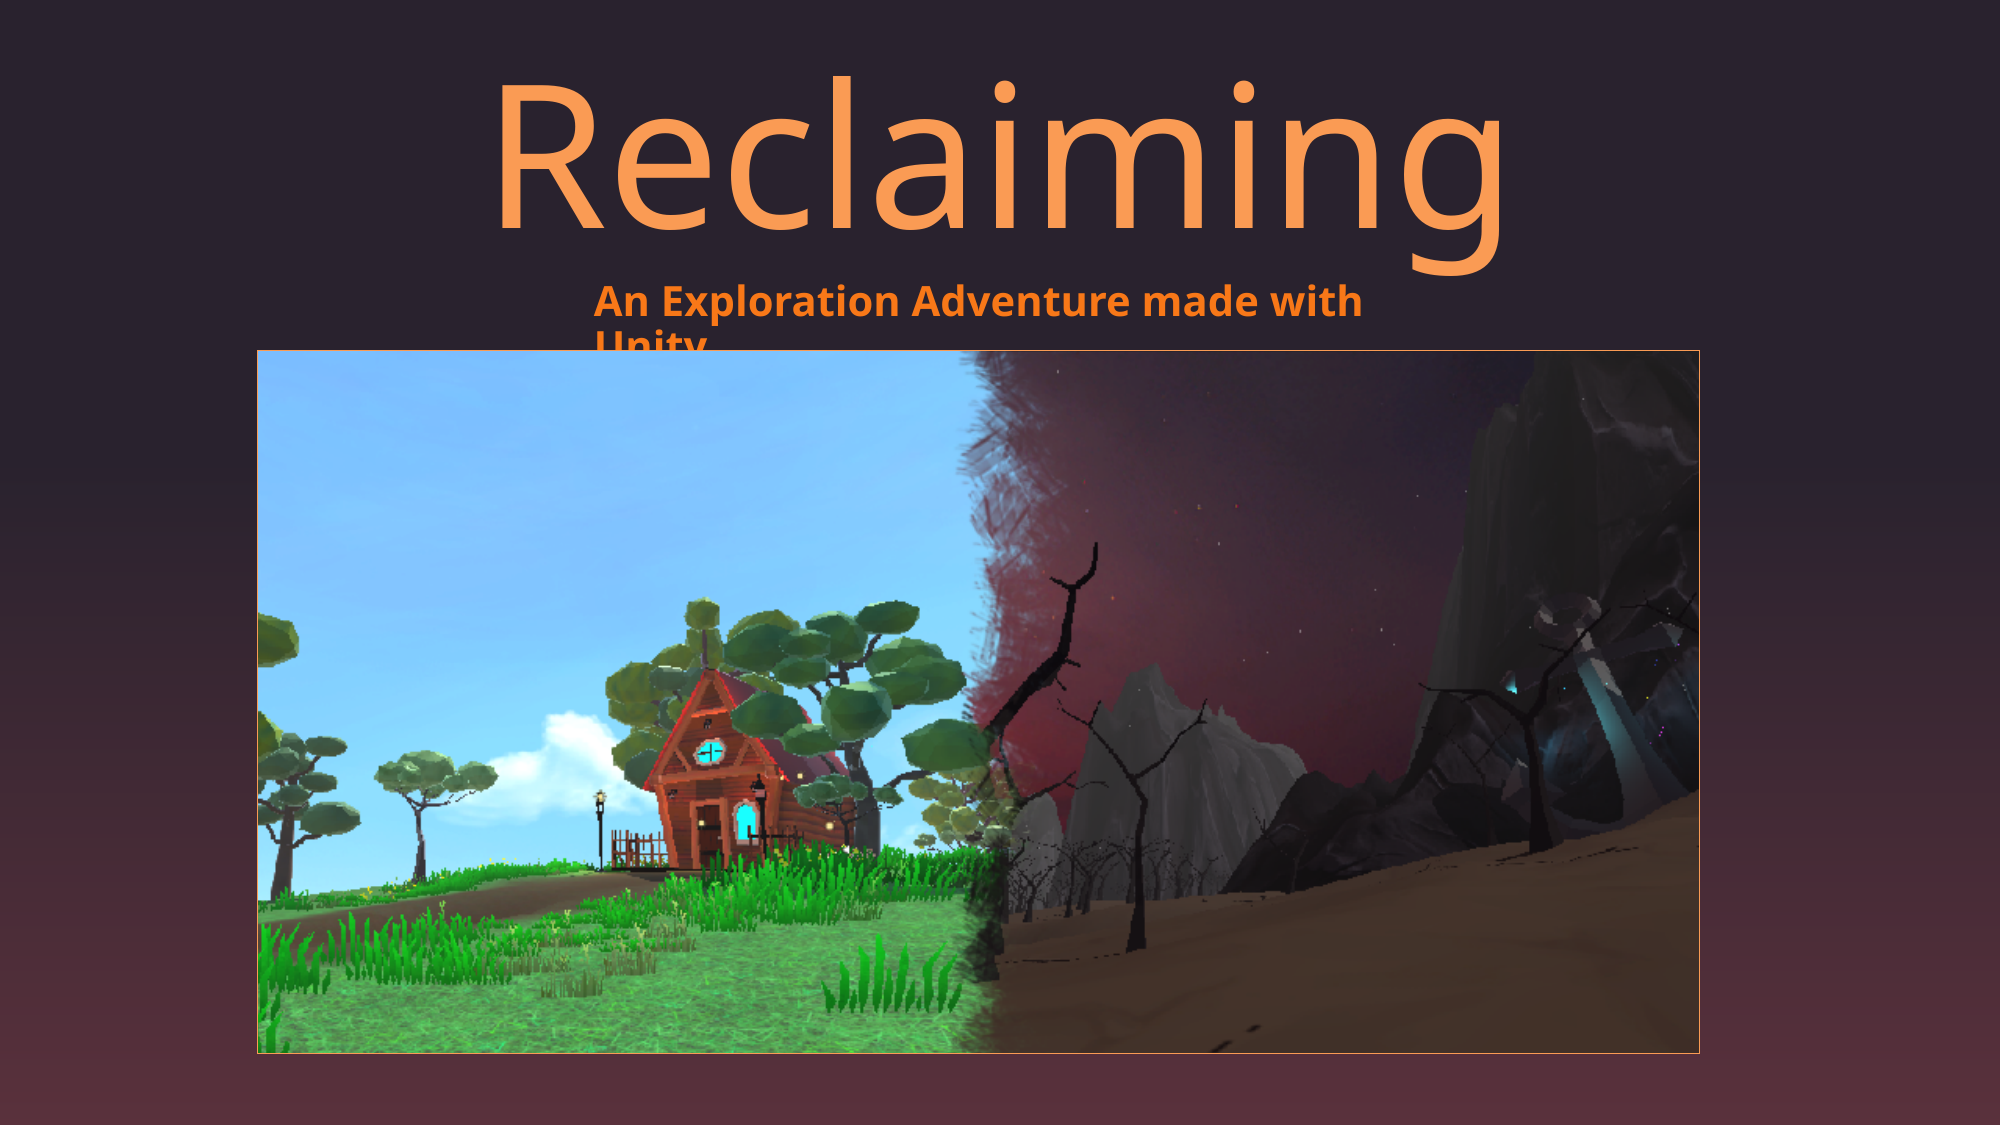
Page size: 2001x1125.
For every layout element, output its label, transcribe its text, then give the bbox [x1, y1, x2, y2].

list An Exploration Adventure made with Unity [578, 273, 1422, 350]
title Reclaiming [137, 54, 1863, 273]
picture [257, 350, 1700, 1054]
